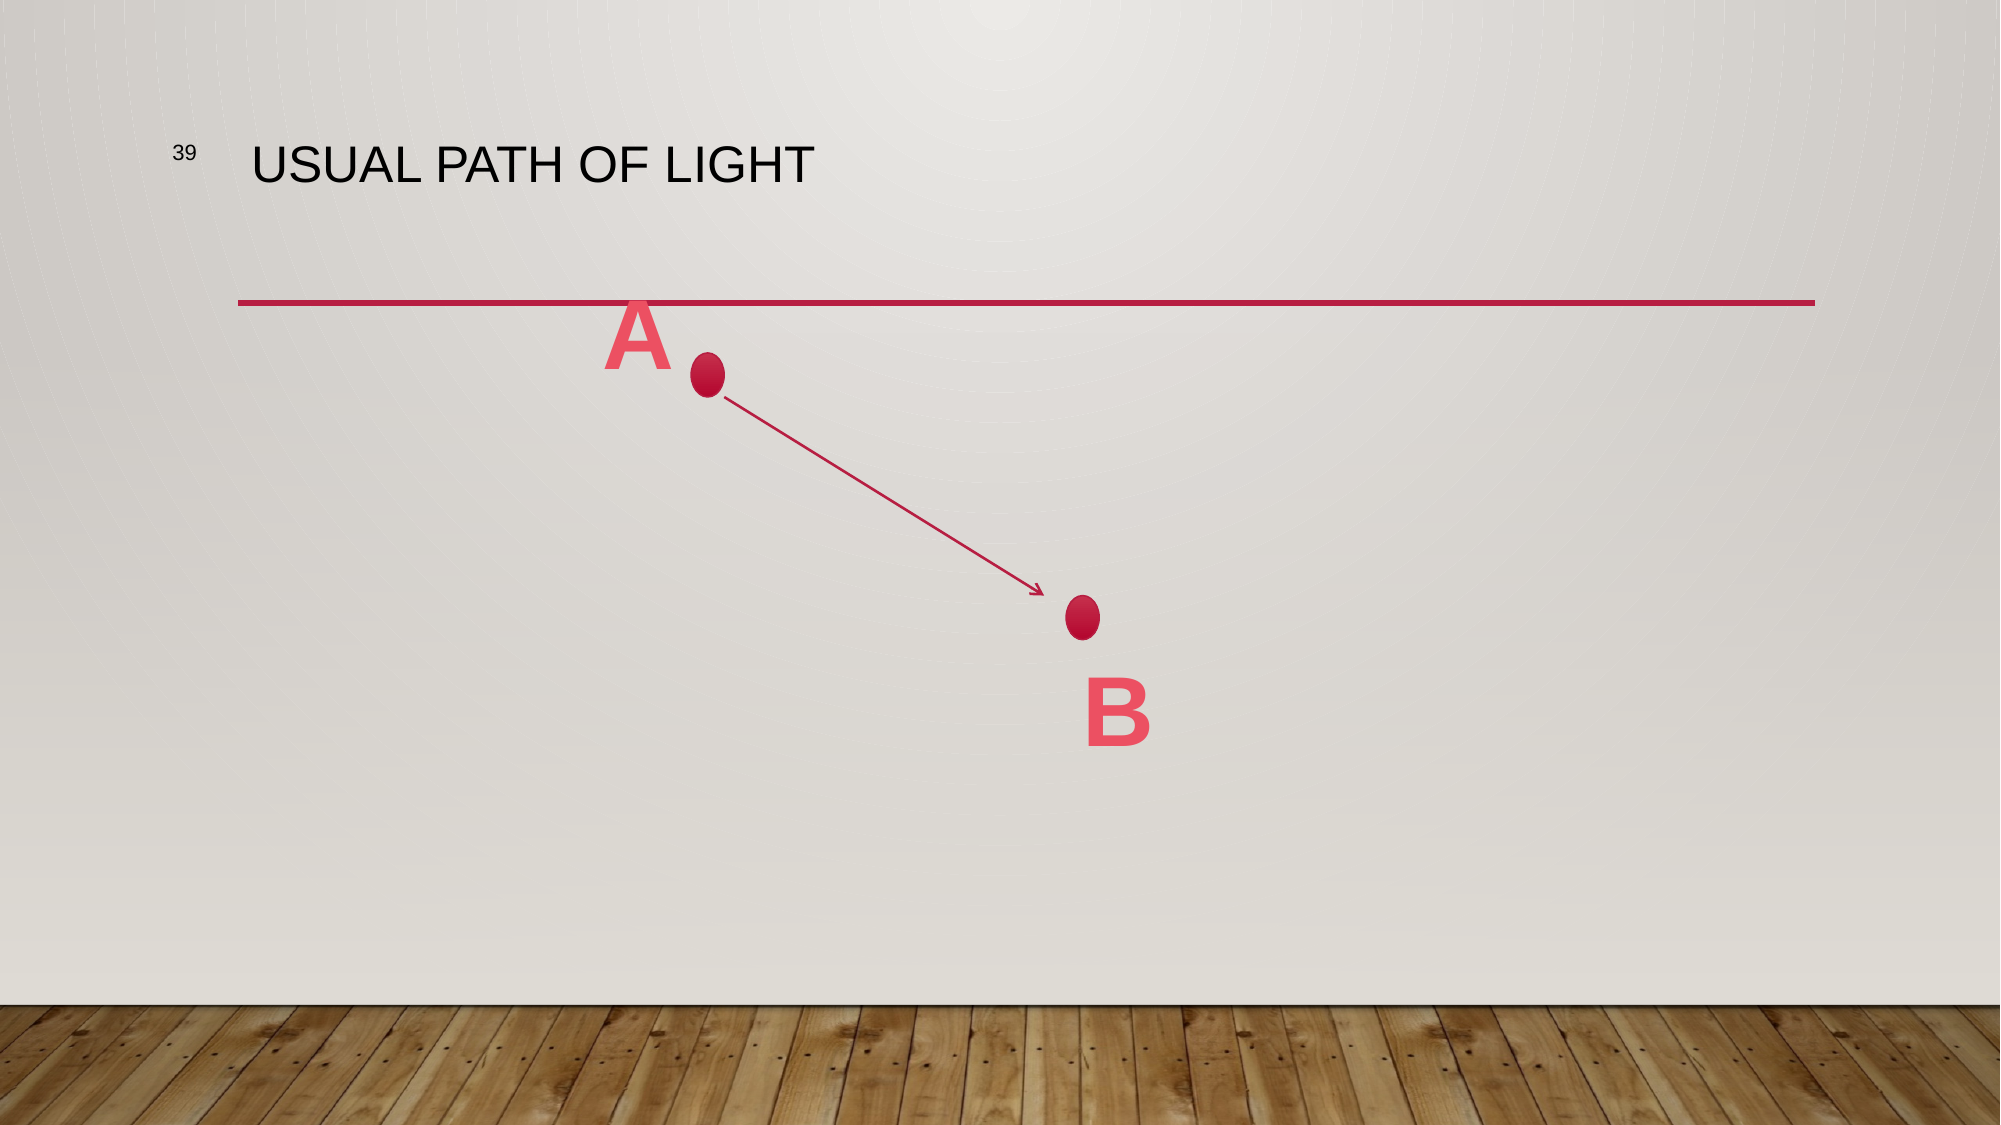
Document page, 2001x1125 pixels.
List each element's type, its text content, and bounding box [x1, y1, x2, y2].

title Usual Path of Light [238, 131, 1814, 305]
text_box [692, 352, 725, 398]
text_box A [586, 263, 692, 398]
slide_number 39 [78, 131, 212, 214]
picture [0, 1005, 2000, 1125]
text_box [1065, 594, 1100, 639]
text_box B [1066, 639, 1171, 774]
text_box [723, 396, 1045, 596]
